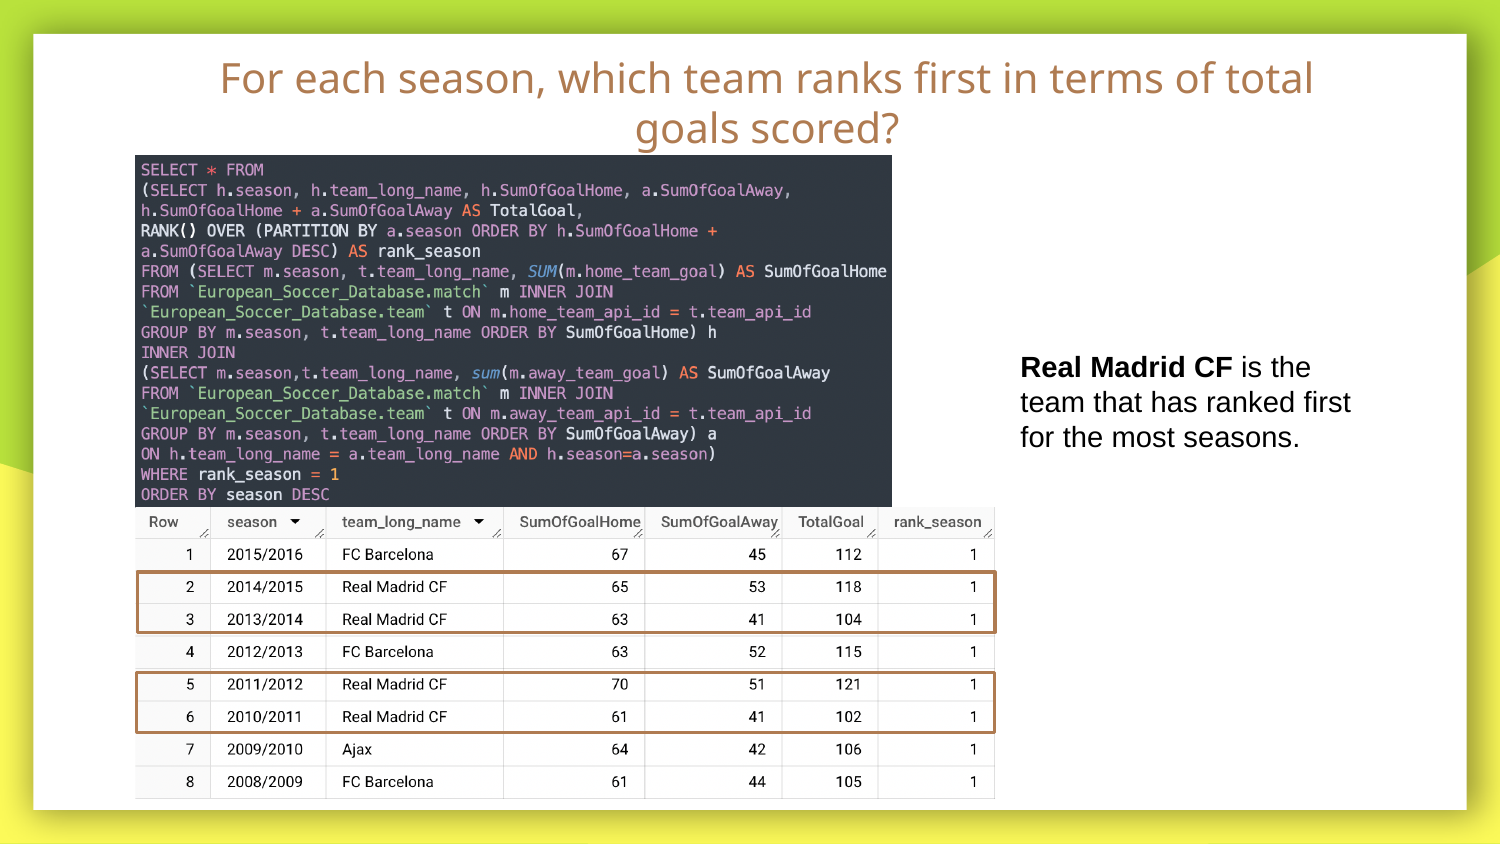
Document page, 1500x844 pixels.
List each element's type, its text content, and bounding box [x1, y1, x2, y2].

text_box Real Madrid CF is the team that has ranked first for the most seasons. [1005, 333, 1398, 509]
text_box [135, 507, 996, 800]
picture [135, 155, 892, 507]
title For each season, which team ranks first in terms of total goals scored? [151, 37, 1383, 194]
